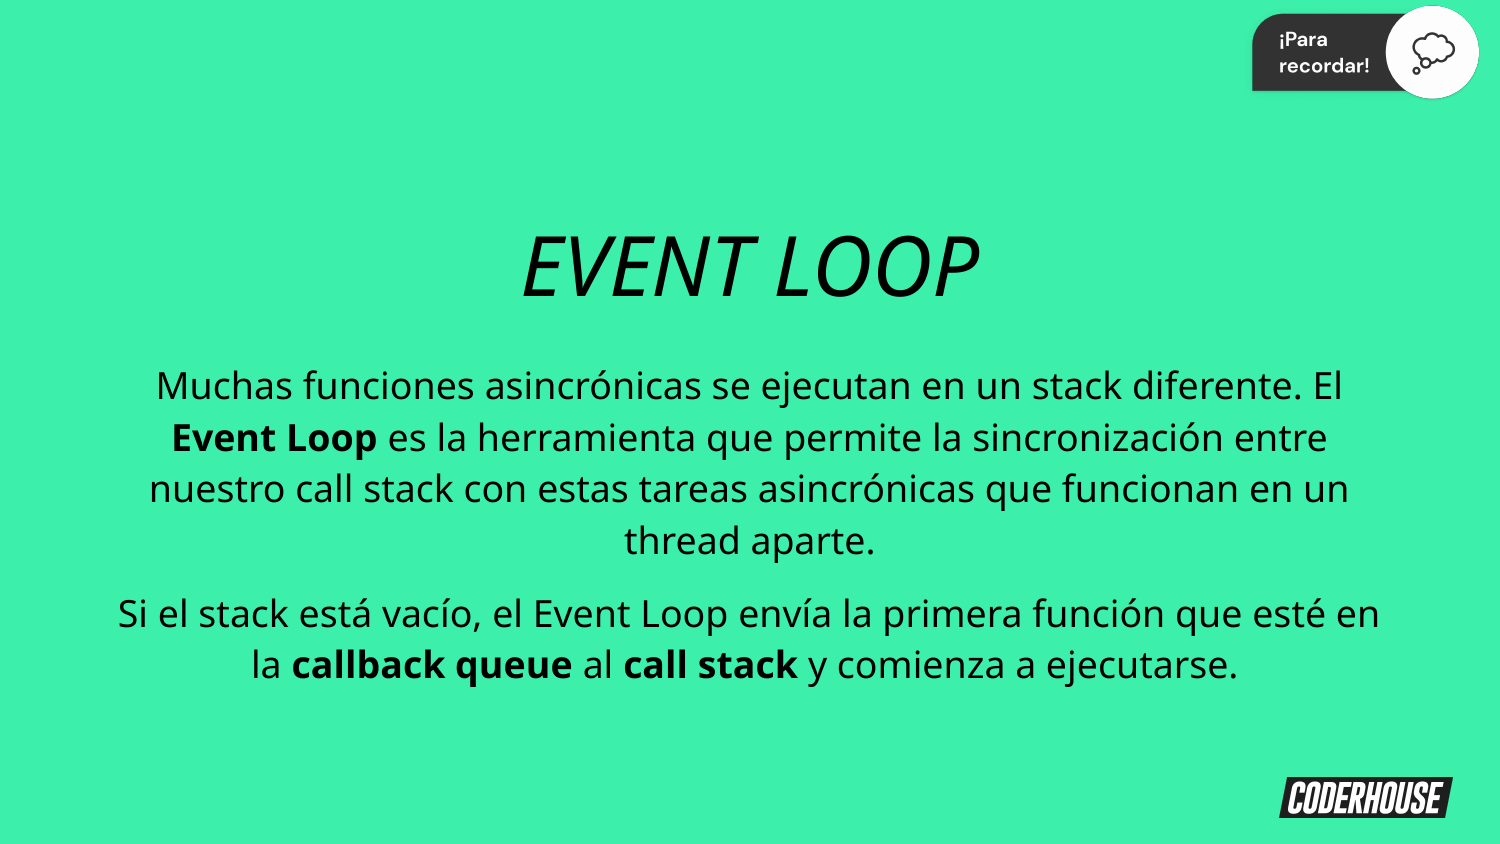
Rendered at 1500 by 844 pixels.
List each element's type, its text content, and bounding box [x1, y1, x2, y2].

picture [1279, 777, 1453, 818]
text_box Muchas funciones asincrónicas se ejecutan en un stack diferente. El Event Loop es la herramienta que permite la sincronización entre nuestro call stack con estas tareas asincrónicas que funcionan en un thread aparte. Si el stack está vacío, el Event Loop envía la primera función que esté en la callback queue al call stack y comienza a ejecutarse. [95, 340, 1405, 702]
picture [1231, 0, 1500, 106]
text_box EVENT LOOP [0, 197, 1500, 328]
